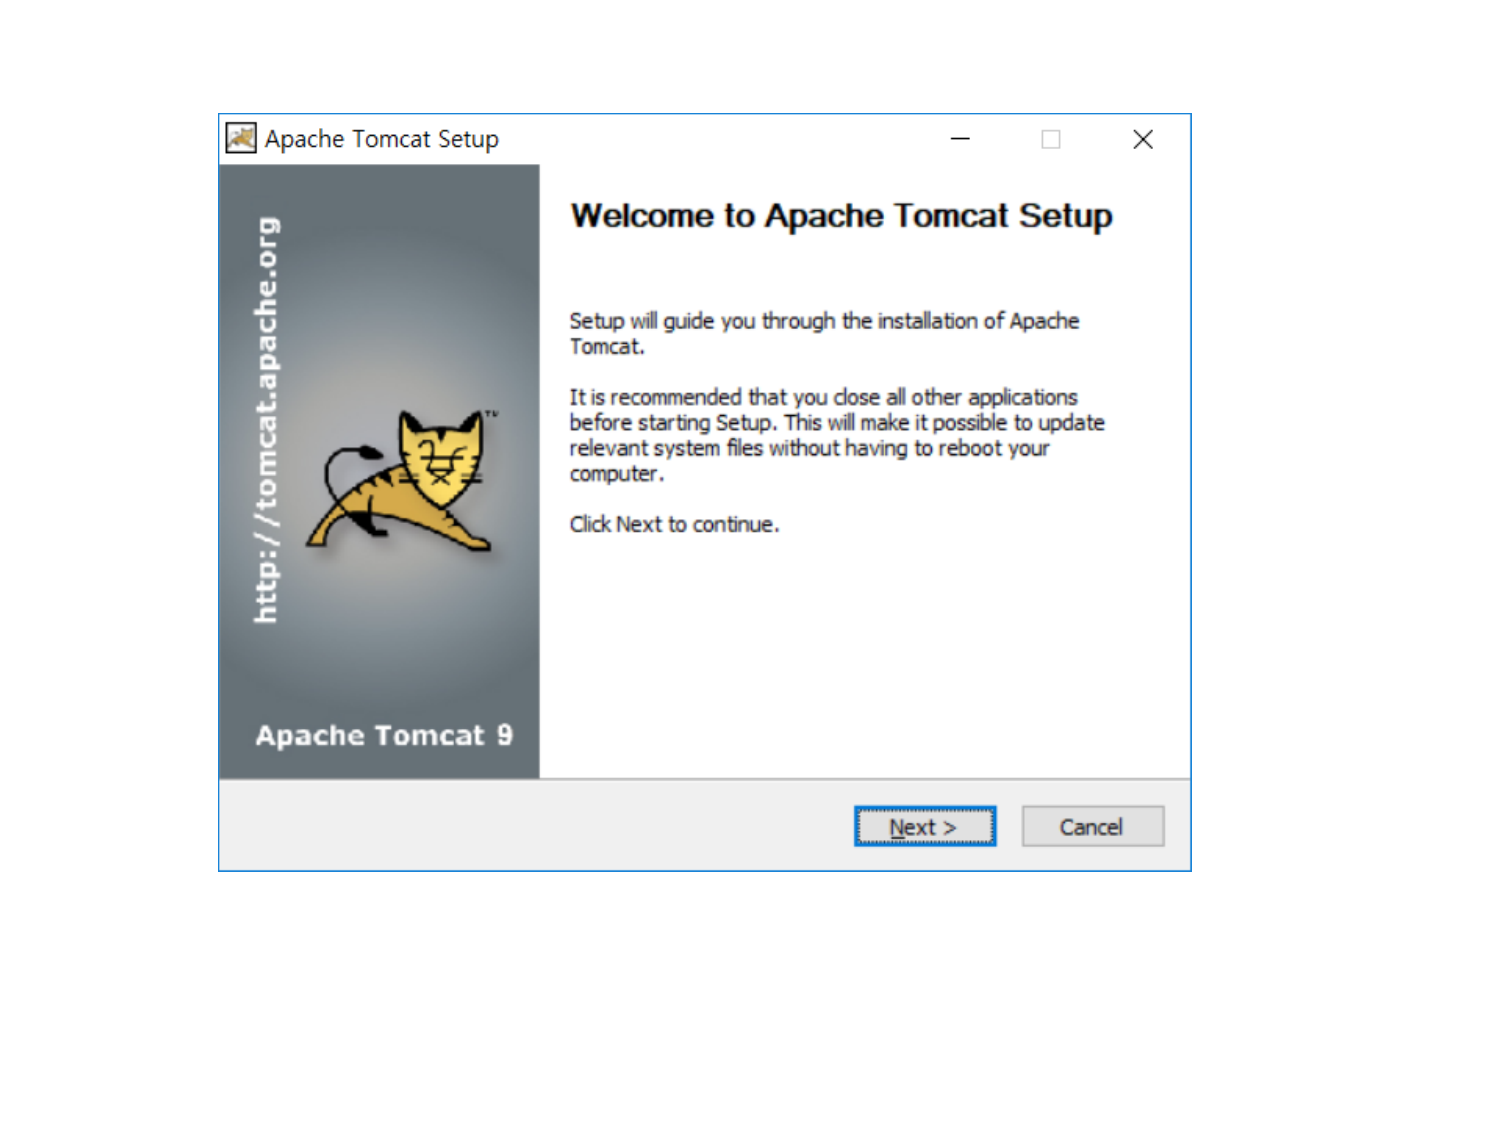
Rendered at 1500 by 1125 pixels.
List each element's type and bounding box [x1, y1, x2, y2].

picture [218, 113, 1193, 872]
